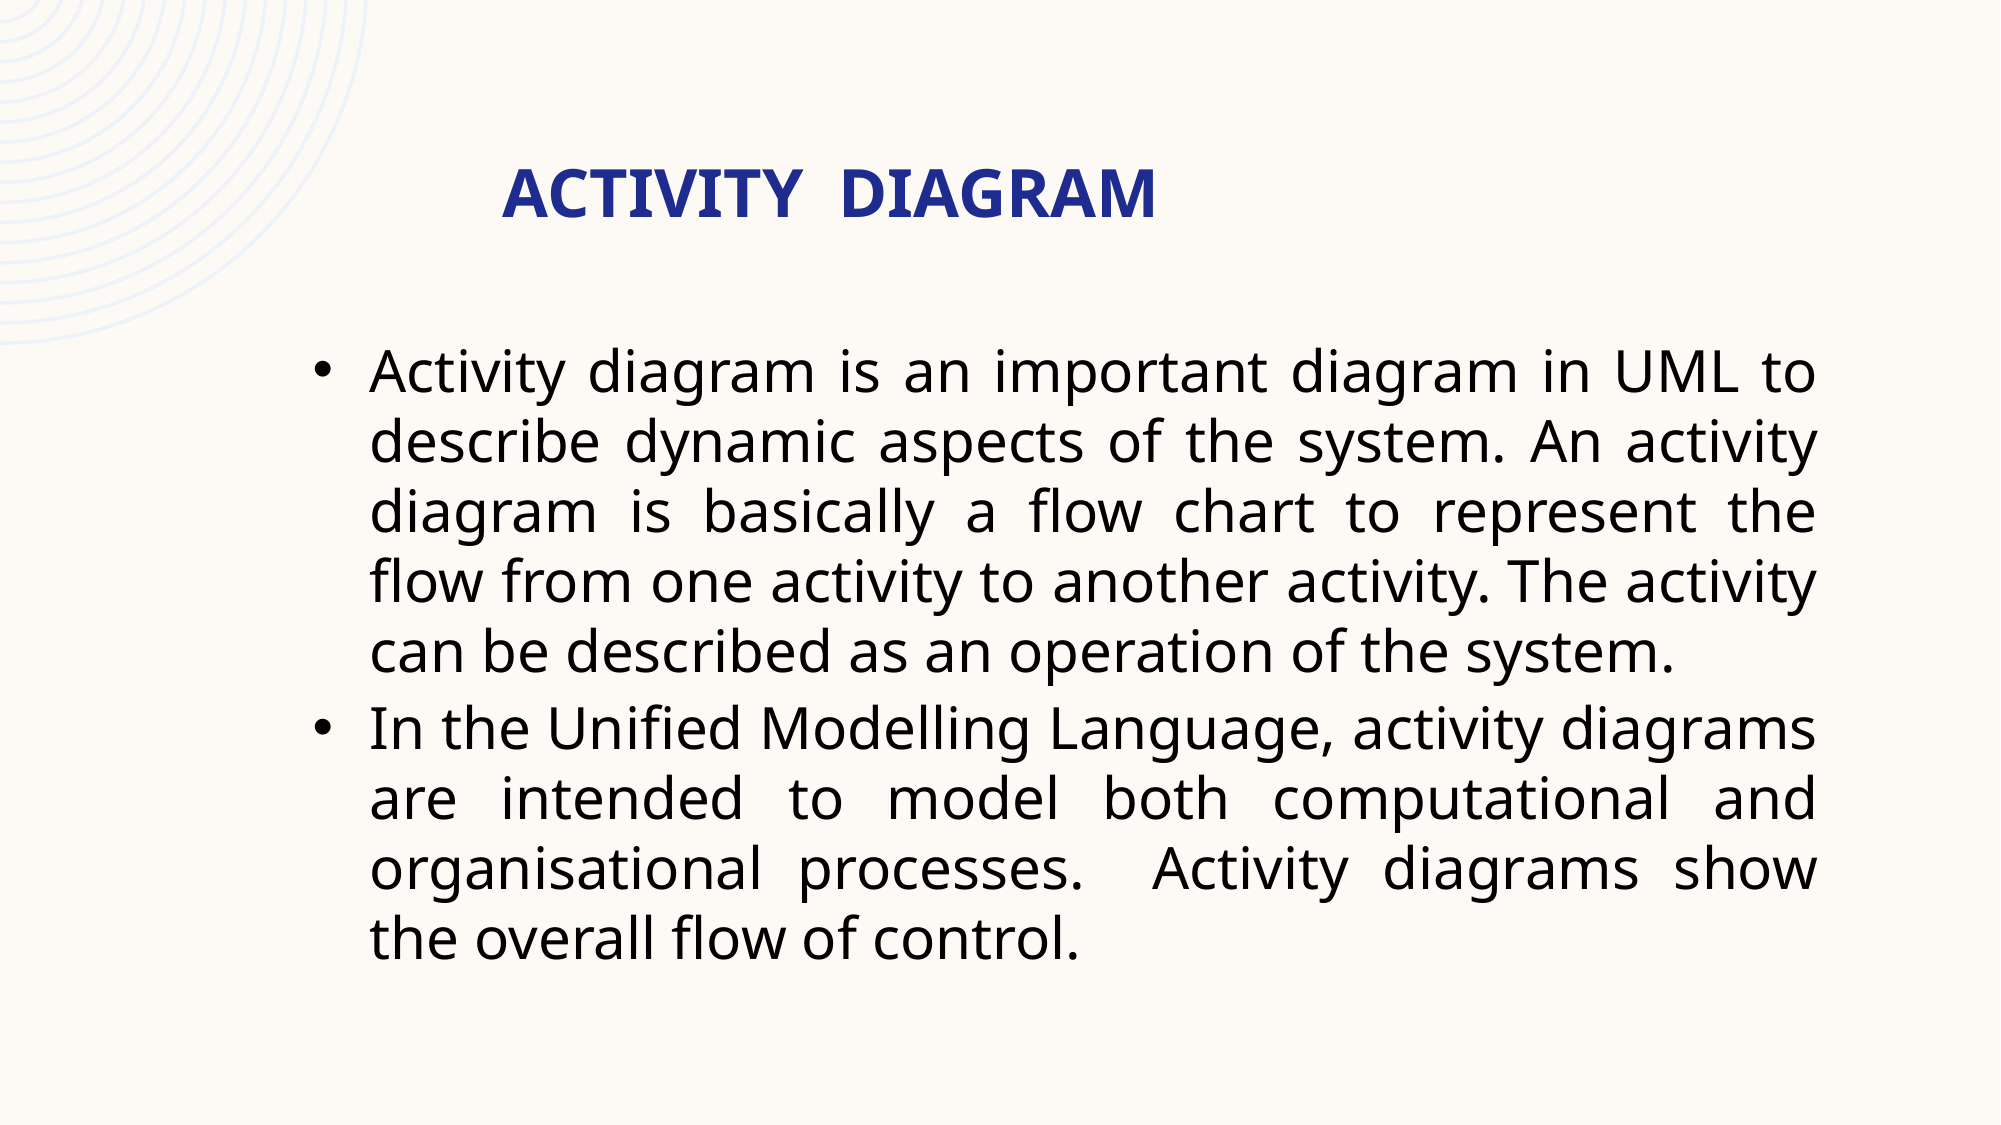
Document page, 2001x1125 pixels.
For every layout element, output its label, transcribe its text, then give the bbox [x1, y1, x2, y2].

list Activity diagram is an important diagram in UML to describe dynamic aspects of the system. An activity diagram is basically a flow chart to represent the flow from one activity to another activity. The activity can be described as an operation of the system. In the Unified Modelling Language, activity diagrams are intended to model both computational and organisational processes. Activity diagrams show the overall flow of control. [297, 326, 1833, 1125]
title ACTIVITY DIAGRAM [0, 143, 1707, 270]
